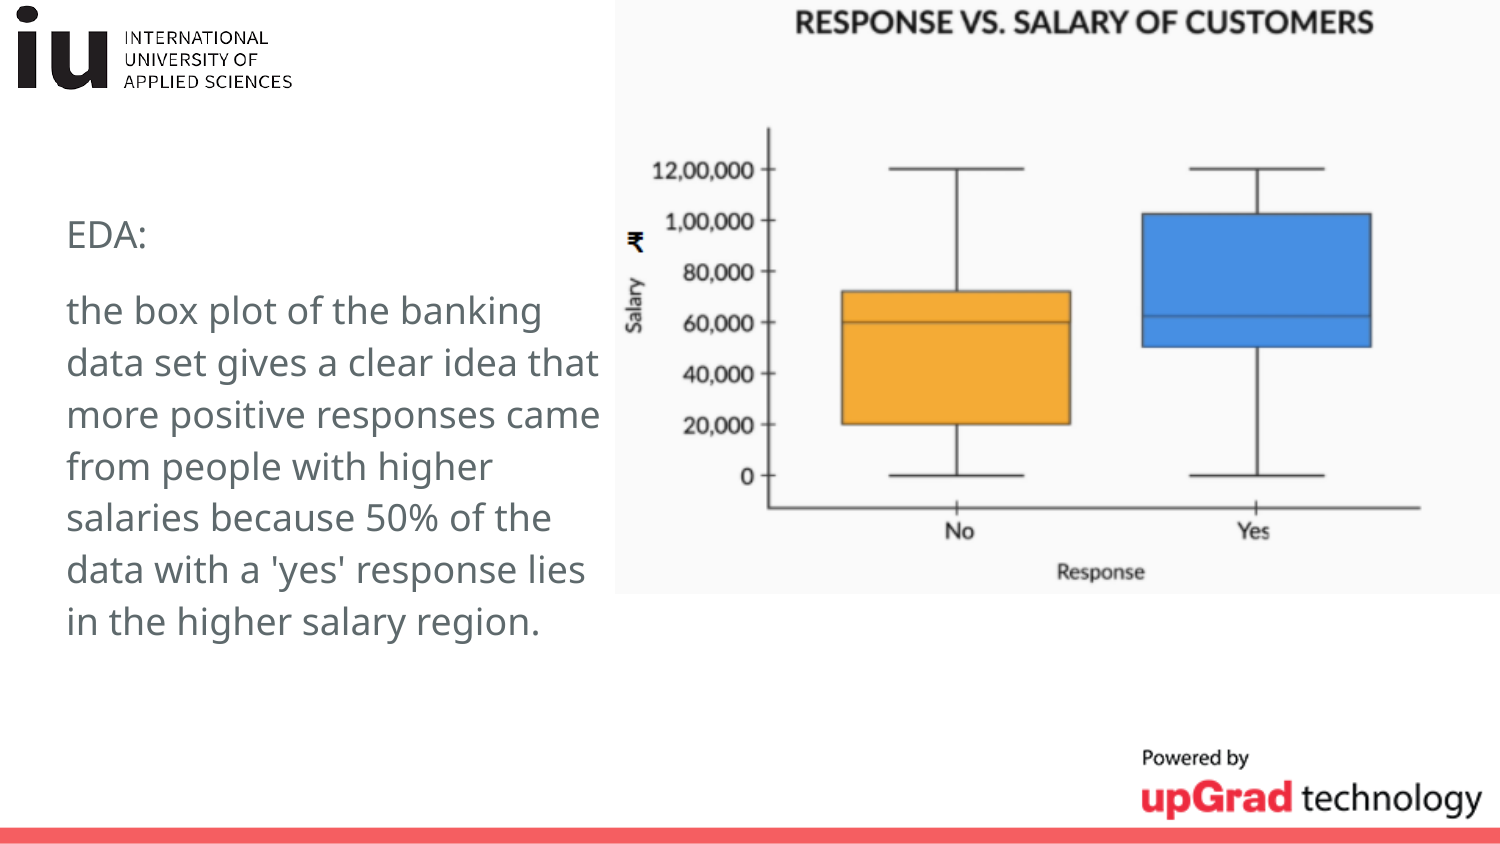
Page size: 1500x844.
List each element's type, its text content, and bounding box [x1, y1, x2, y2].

picture [615, 0, 1500, 594]
list EDA: the box plot of the banking data set gives a clear idea that more positive responses came from people with higher salaries because 50% of the data with a 'yes' response lies in the higher salary region. [51, 189, 627, 750]
picture [12, 0, 296, 122]
picture [1124, 718, 1500, 844]
